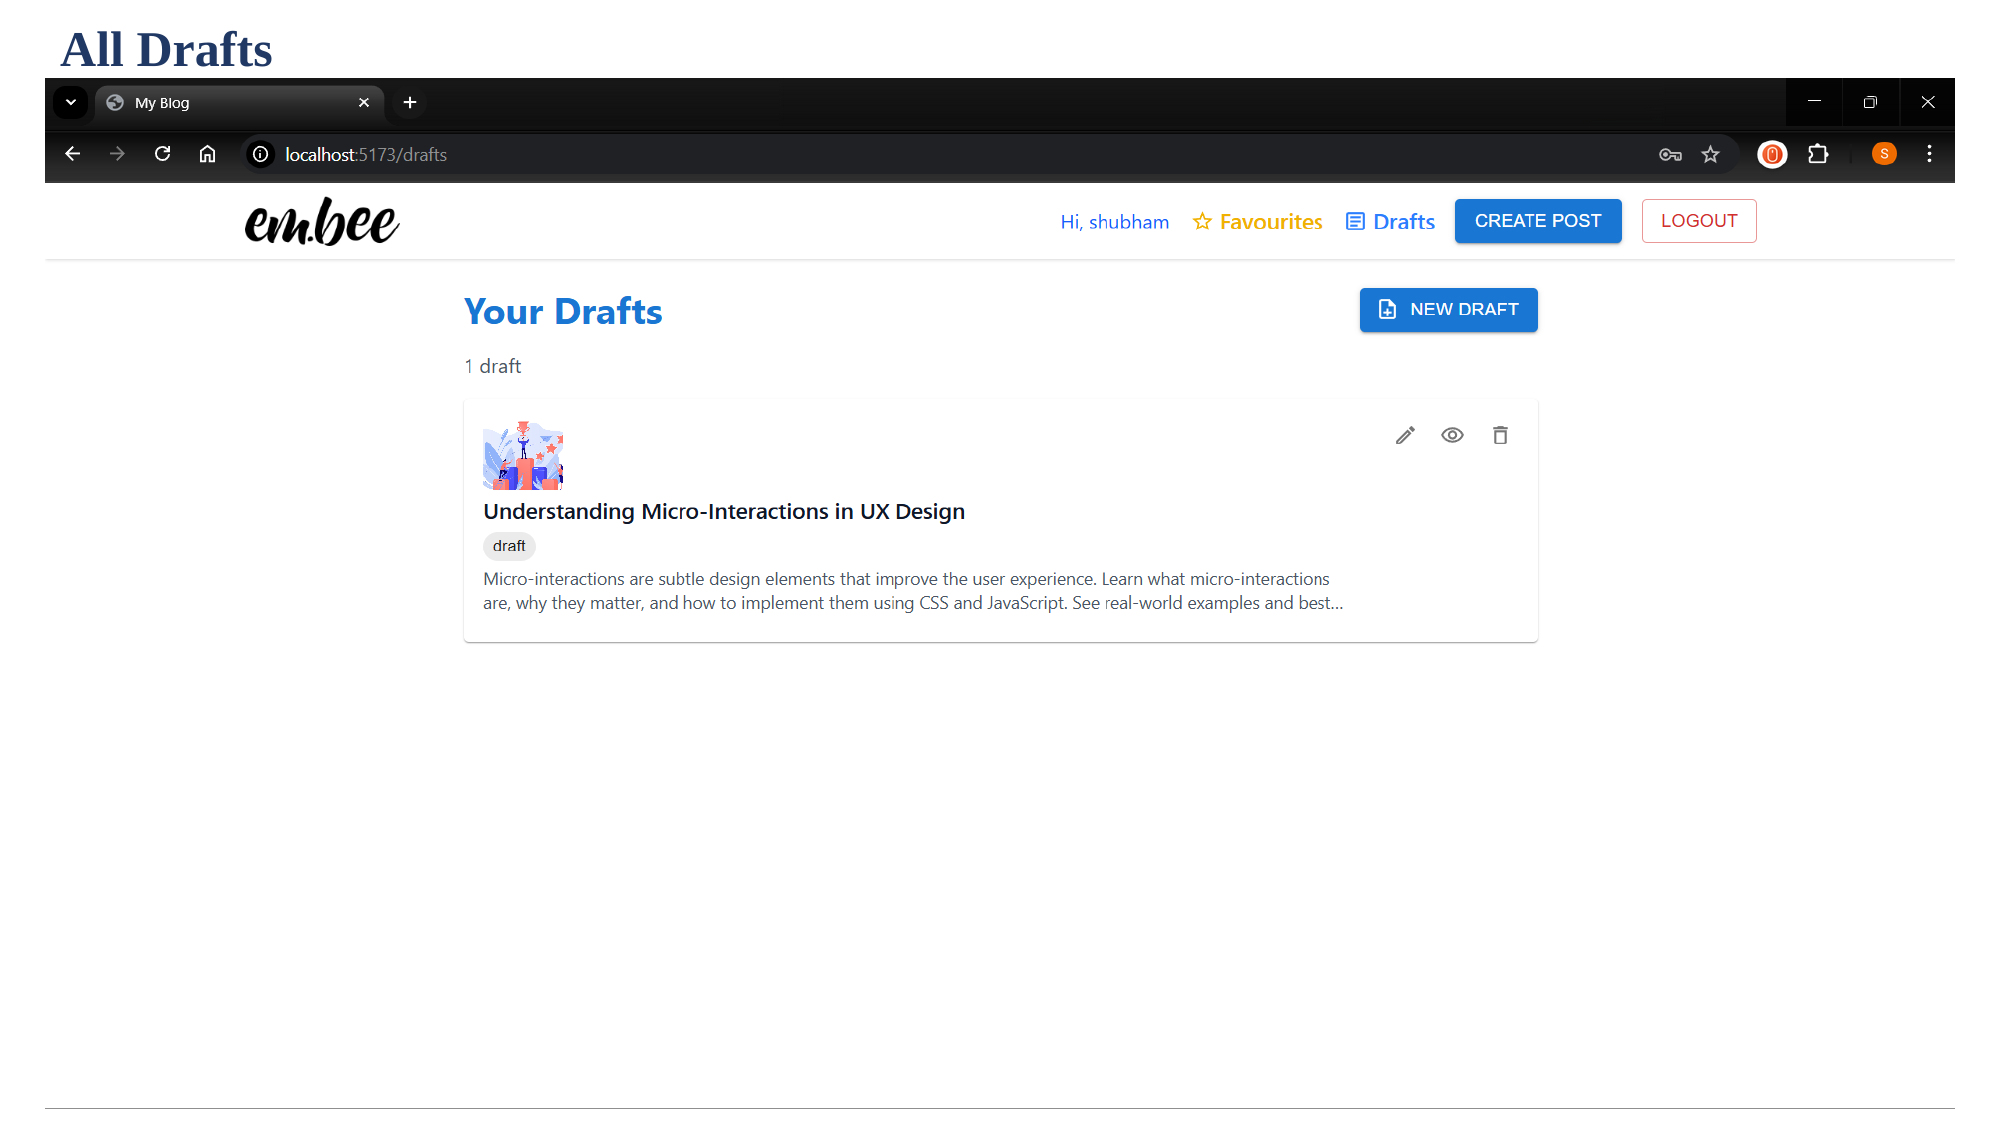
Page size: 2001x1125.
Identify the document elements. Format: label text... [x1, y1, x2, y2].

picture [45, 78, 1955, 1109]
text_box All Drafts [45, 16, 1707, 78]
